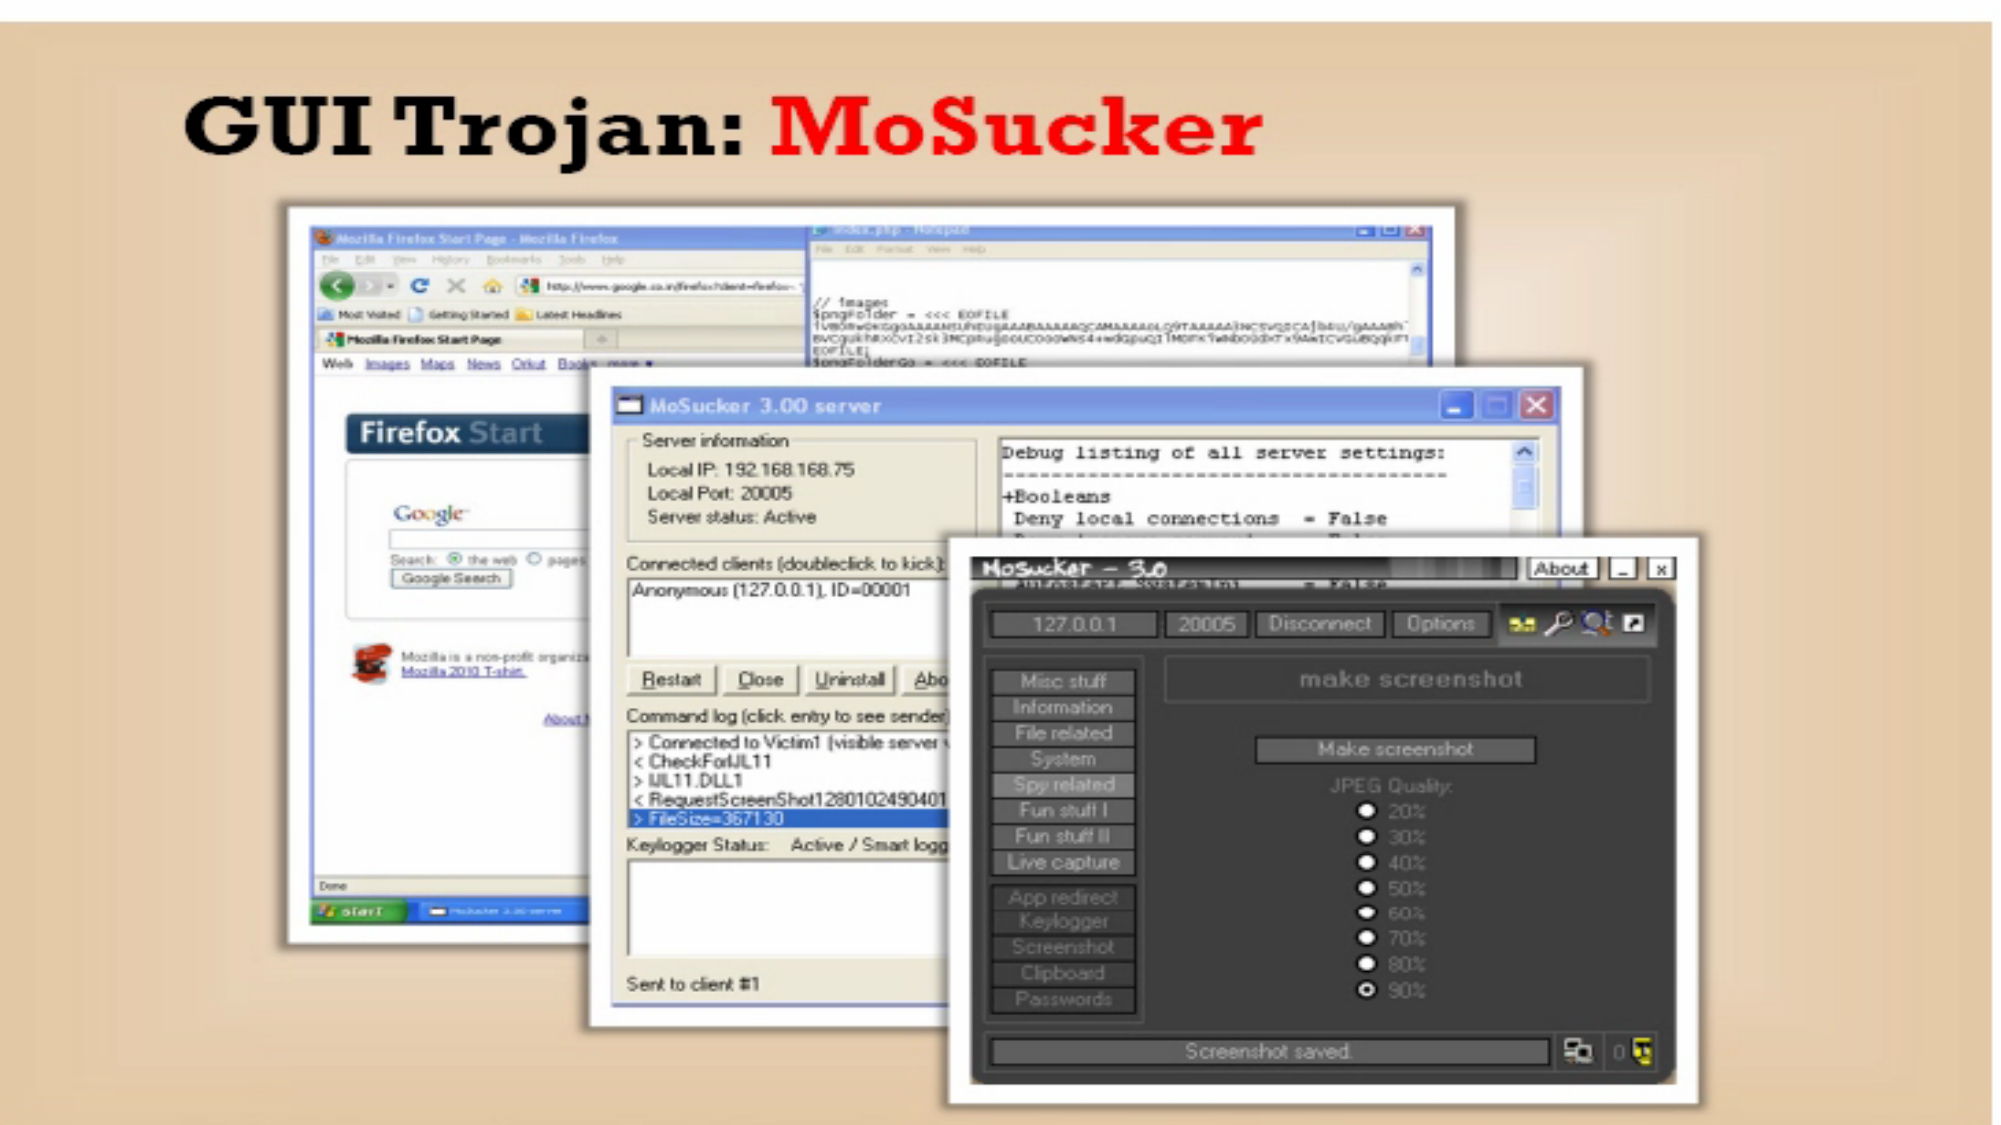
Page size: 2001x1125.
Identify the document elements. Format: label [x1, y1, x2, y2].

list [0, 0, 2000, 1125]
